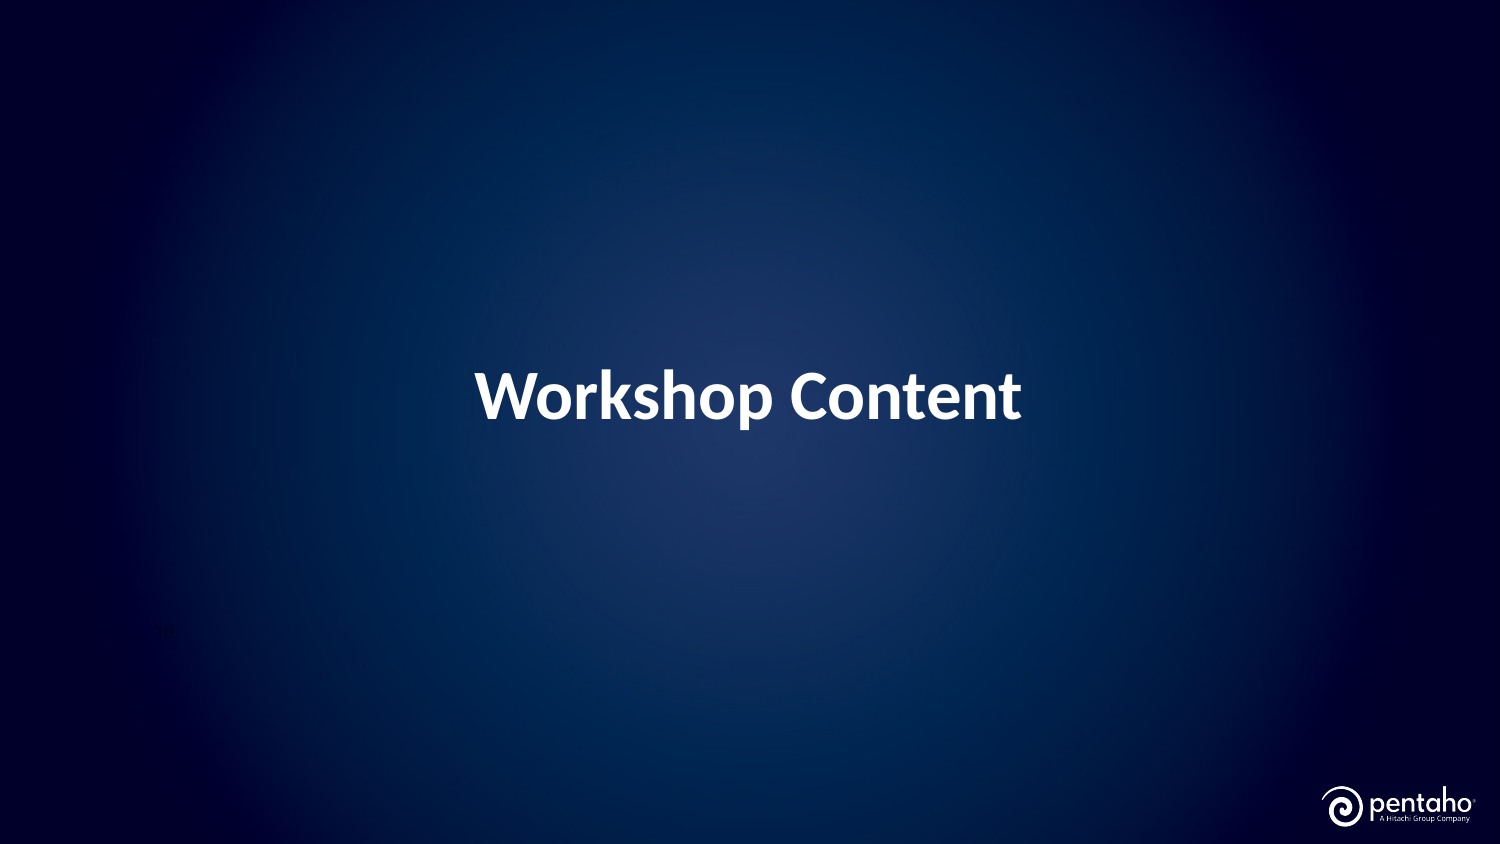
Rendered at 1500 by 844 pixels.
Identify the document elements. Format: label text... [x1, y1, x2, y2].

title Workshop Content [43, 294, 1455, 501]
picture [0, 0, 1500, 844]
